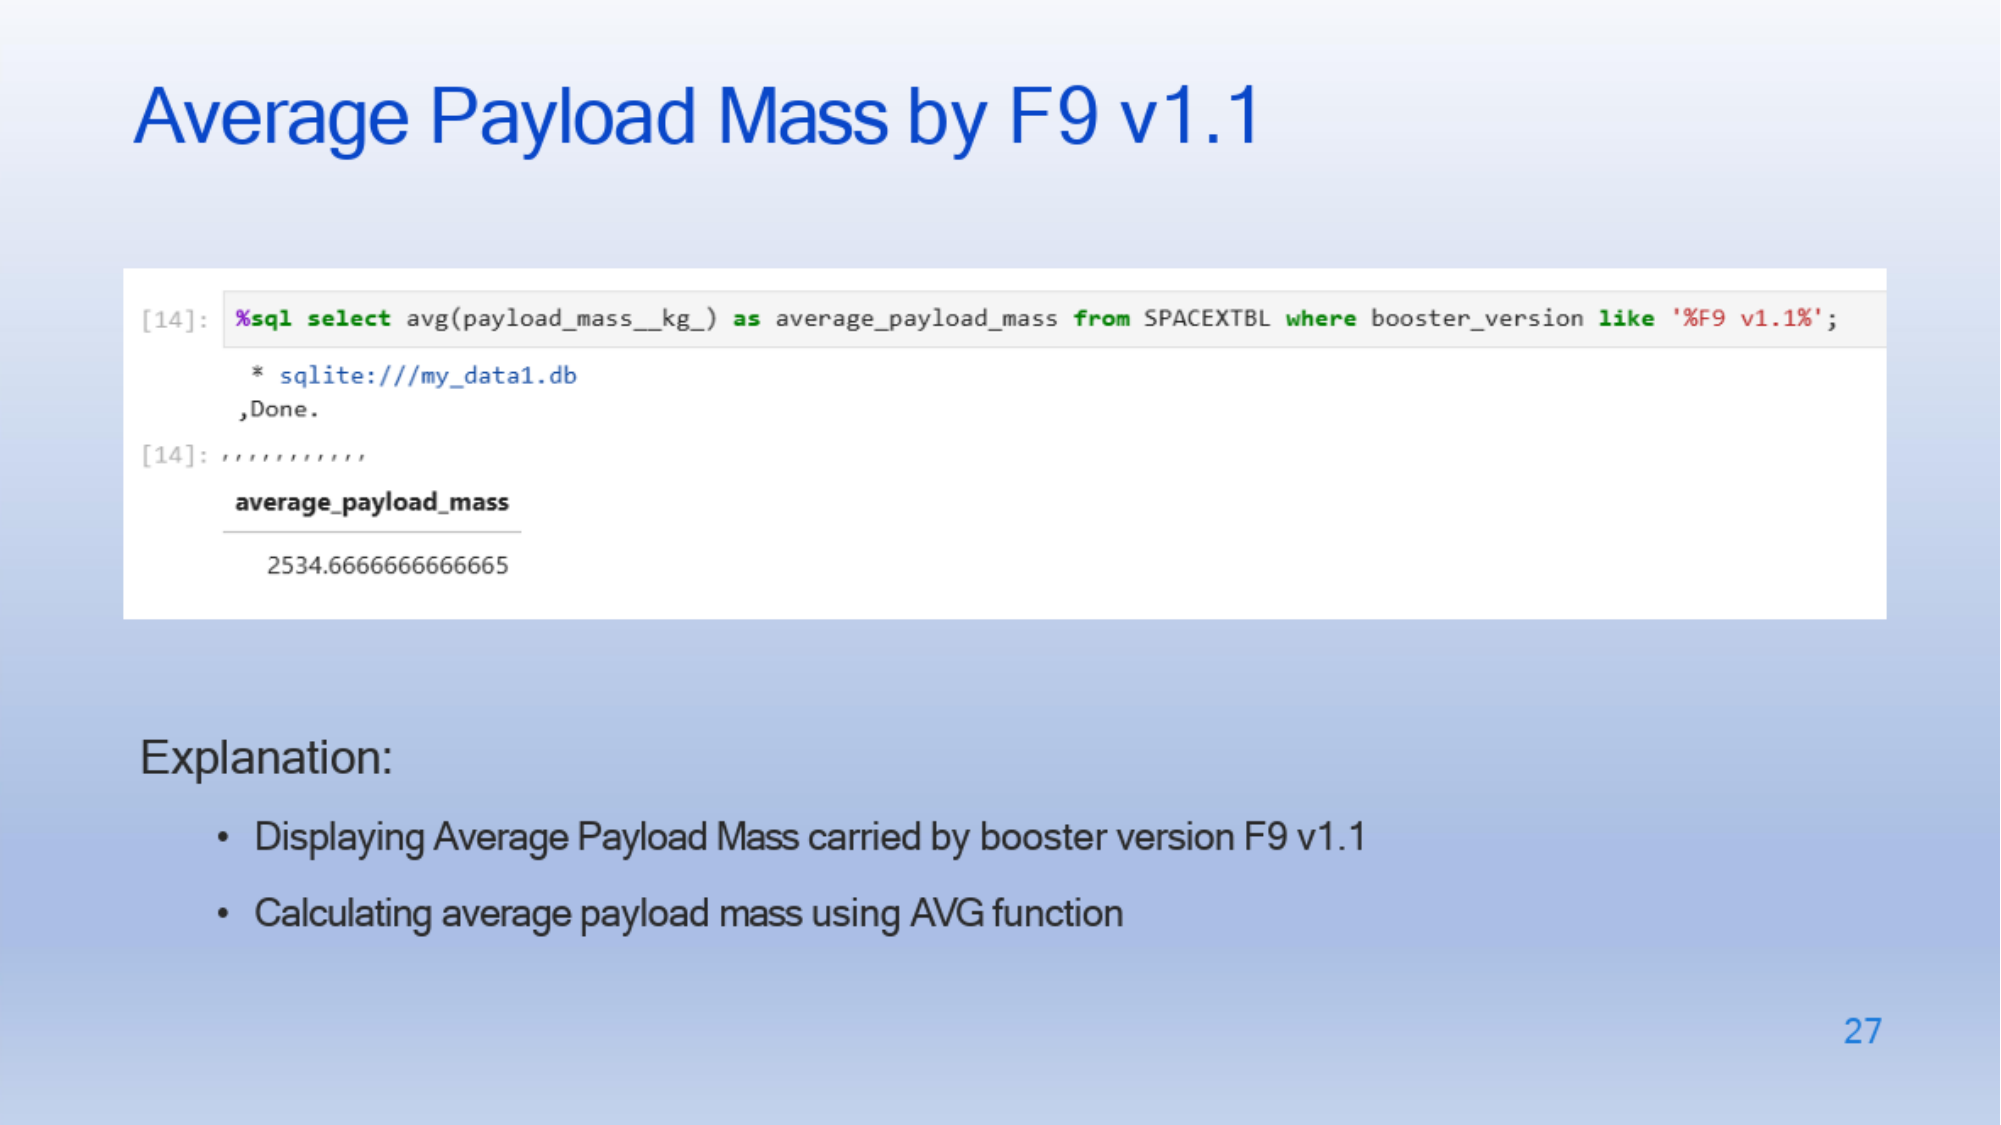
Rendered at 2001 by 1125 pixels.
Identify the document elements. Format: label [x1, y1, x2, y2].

list [0, 0, 2000, 1125]
